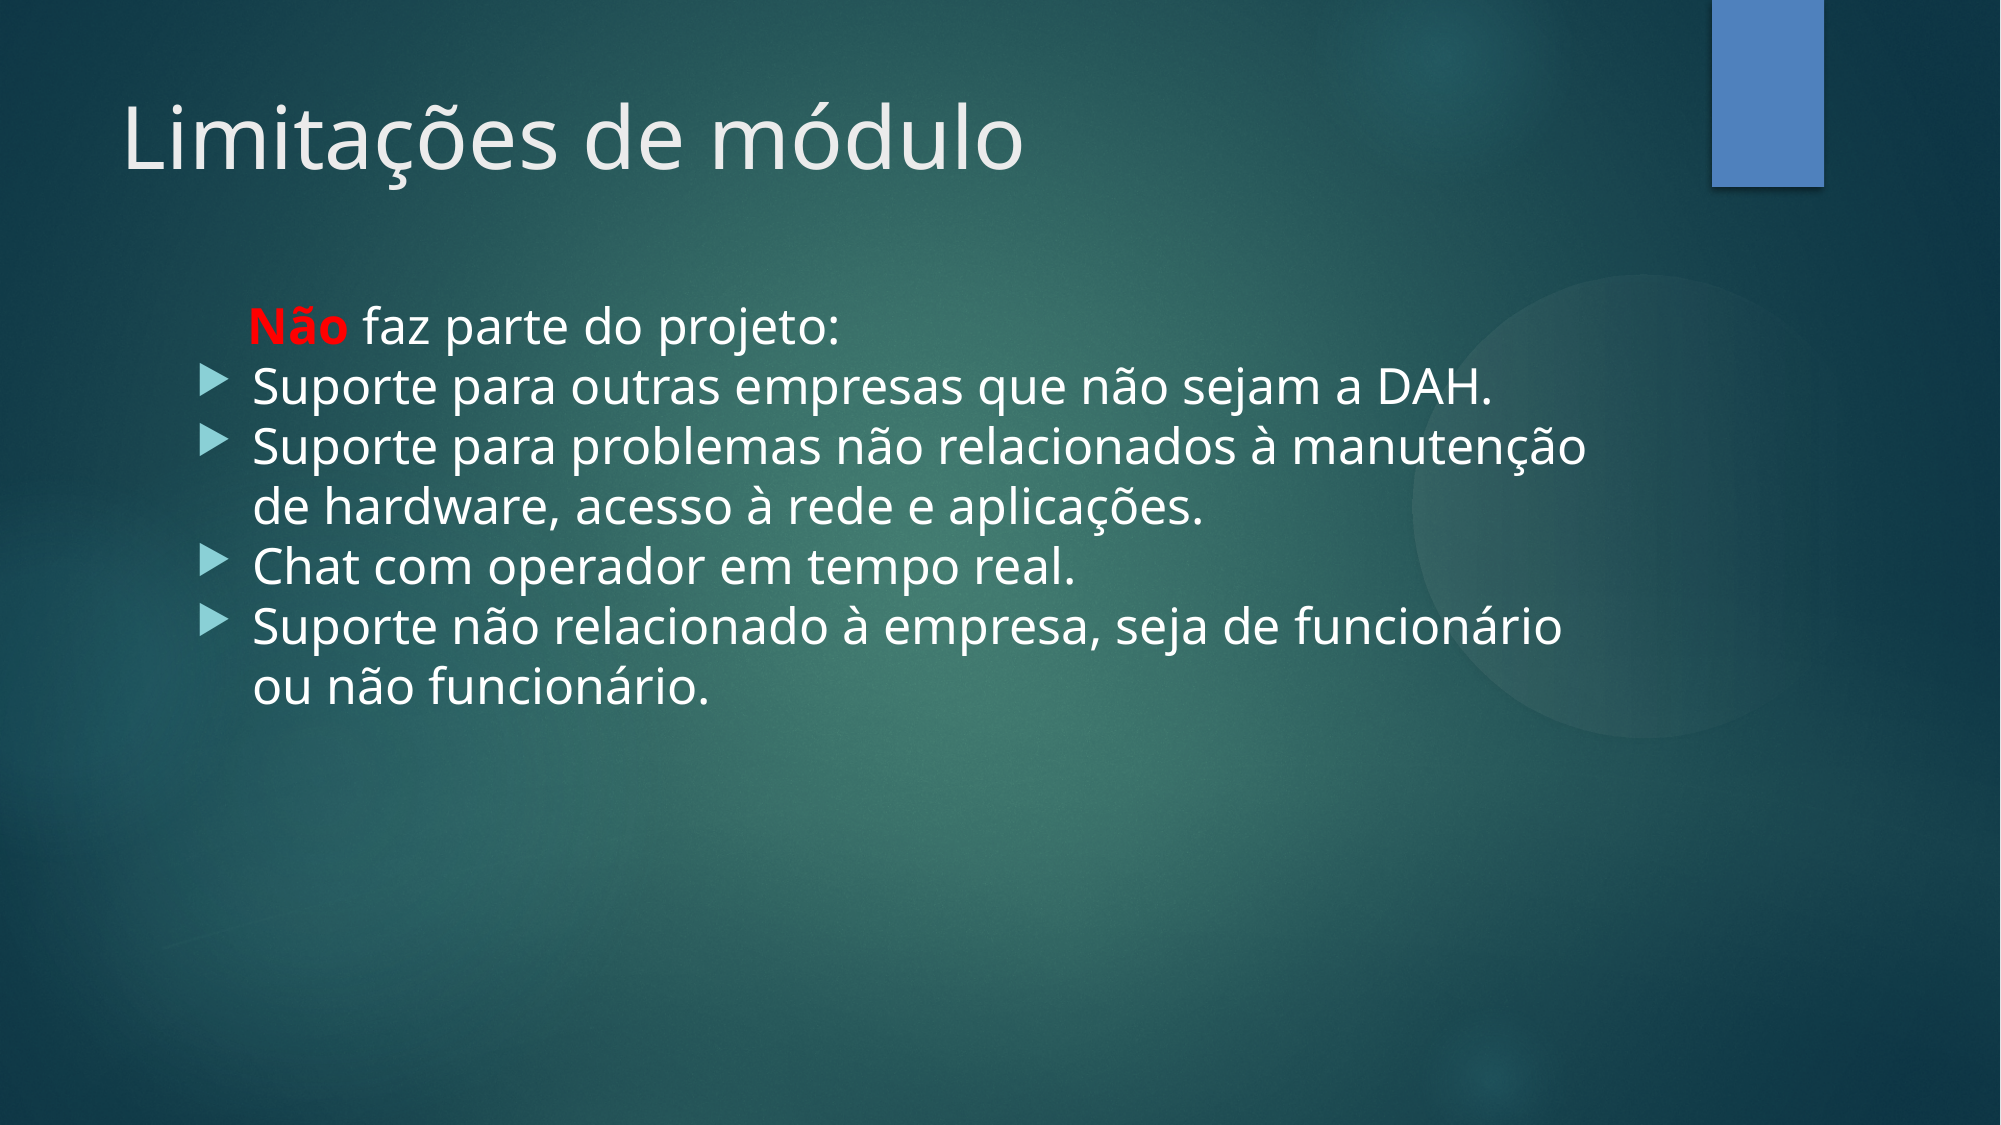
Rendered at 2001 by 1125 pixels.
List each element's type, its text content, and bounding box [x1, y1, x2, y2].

text_box Limitações de módulo [106, 74, 1649, 304]
picture [0, 0, 2001, 1125]
text_box Não faz parte do projeto: Suporte para outras empresas que não sejam a DAH. Suporte para problemas não relacionados à manutenção de hardware, acesso à rede e aplicações. Chat com operador em tempo real. Suporte não relacionado à empresa, seja de funcionário ou não funcionário. [181, 287, 1649, 1025]
